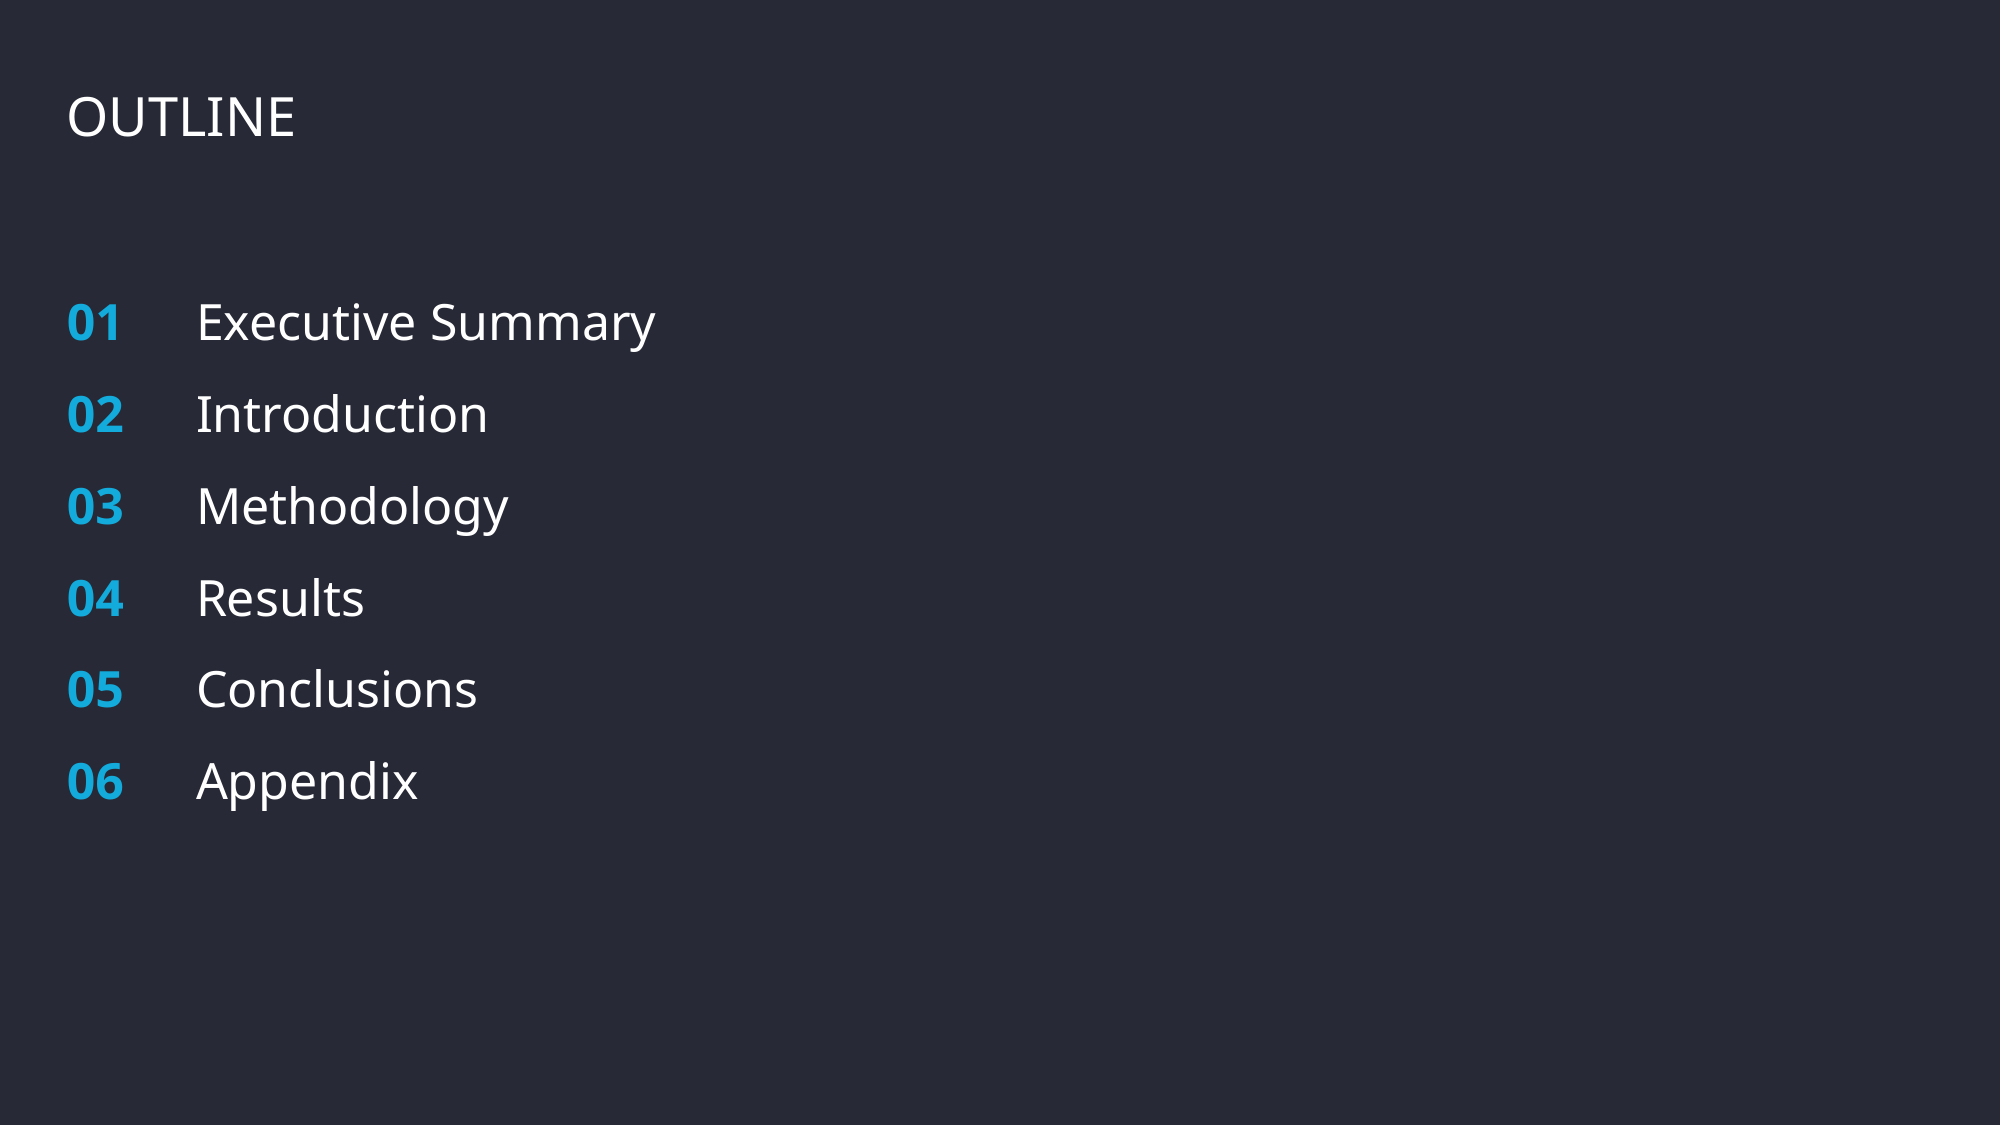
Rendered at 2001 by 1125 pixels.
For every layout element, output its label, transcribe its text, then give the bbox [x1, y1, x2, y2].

text_box Introduction [195, 381, 643, 444]
title OUTLINE [66, 30, 1863, 149]
text_box 02 [66, 381, 176, 444]
text_box 05 [66, 657, 176, 719]
text_box Results [195, 565, 643, 628]
text_box 01 [66, 290, 176, 352]
text_box 06 [66, 749, 176, 811]
text_box Appendix [195, 749, 643, 811]
text_box Executive Summary [195, 290, 643, 352]
text_box Conclusions [195, 657, 643, 719]
text_box Methodology [195, 473, 643, 536]
text_box 03 [66, 473, 176, 536]
text_box 04 [66, 565, 176, 628]
